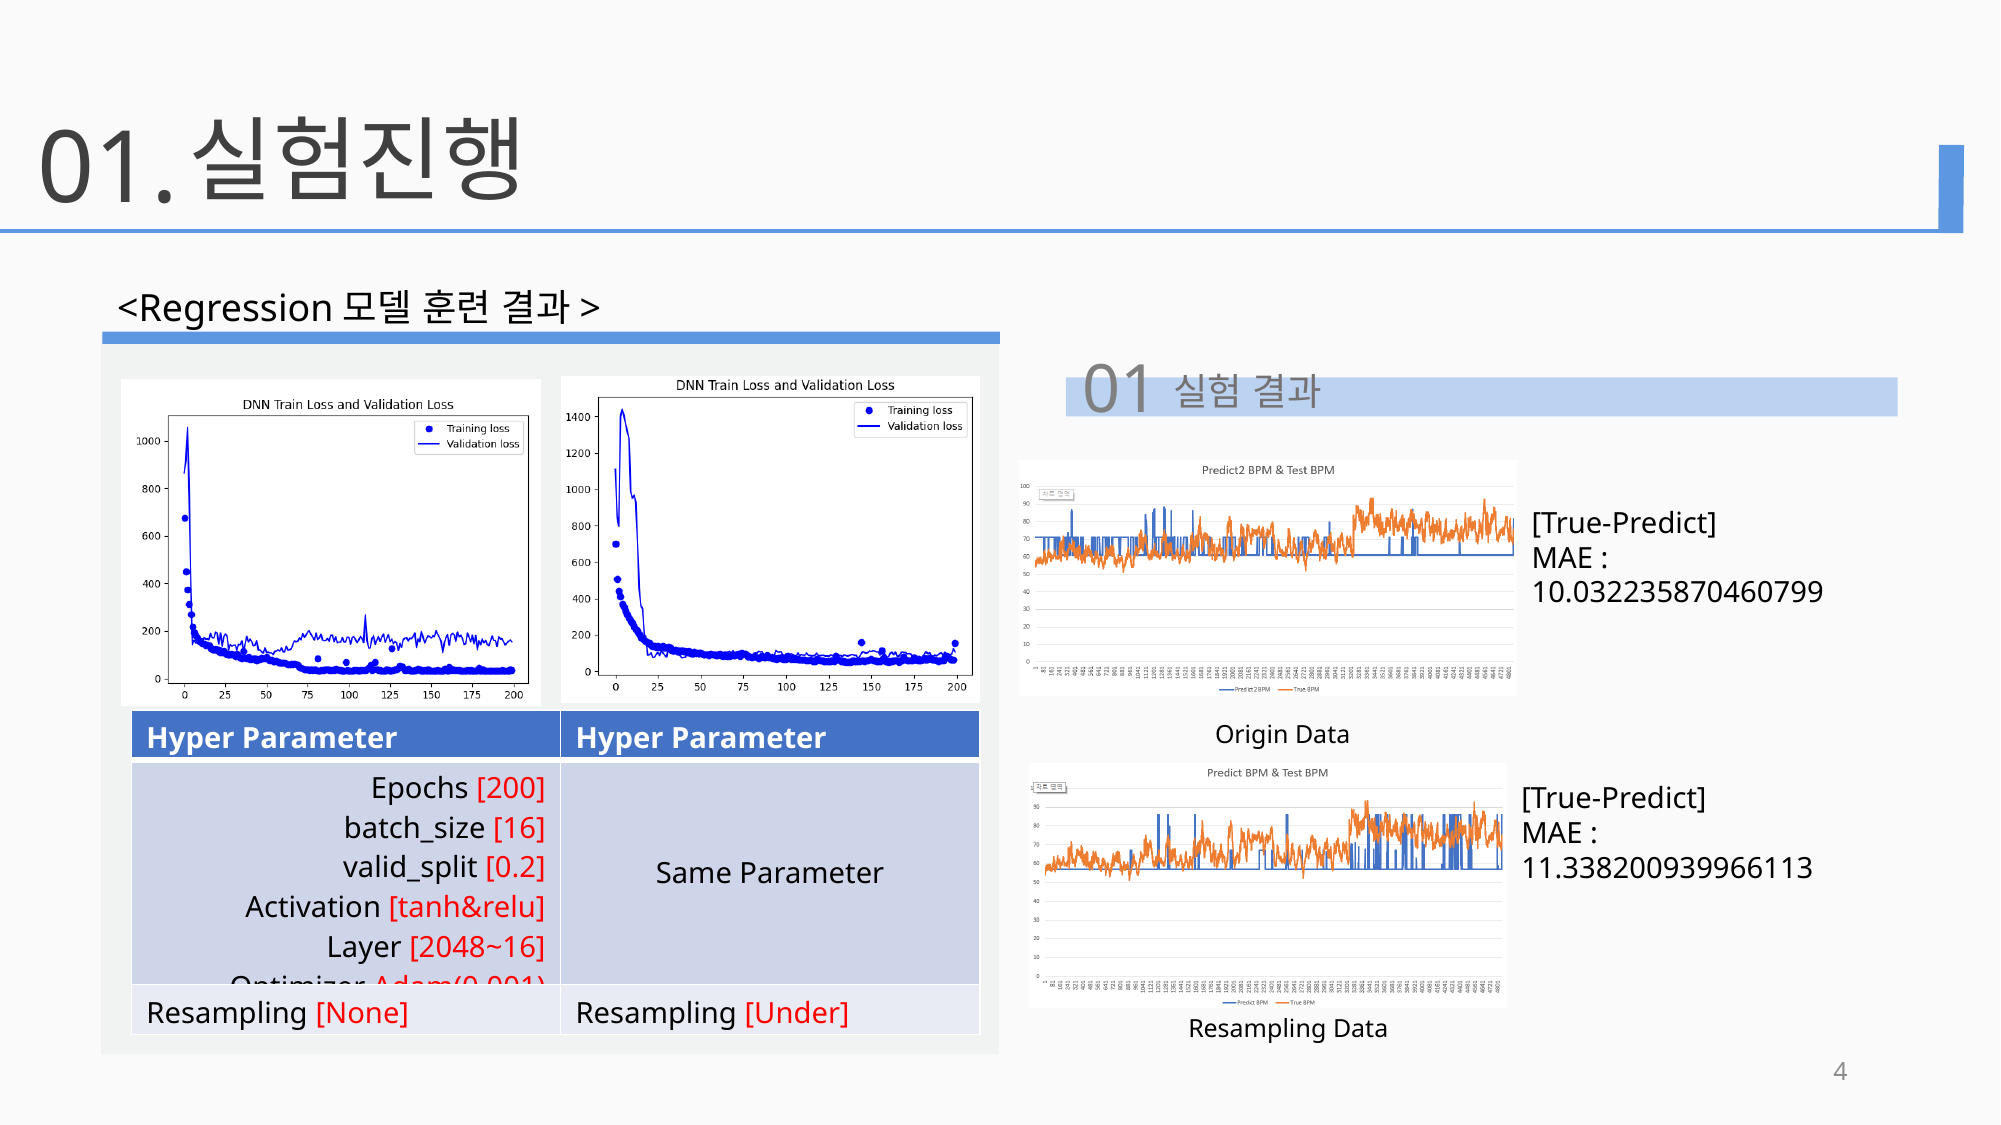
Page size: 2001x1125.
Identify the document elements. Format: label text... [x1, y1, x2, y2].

text_box [101, 331, 1001, 345]
text_box [True-Predict] MAE : 10.032235870460799 [1517, 496, 1917, 617]
text_box Origin Data [1158, 711, 1407, 757]
picture [1019, 460, 1517, 696]
picture [561, 376, 980, 703]
table_cell Same Parameter [561, 763, 979, 984]
text_box 1 [1106, 338, 1159, 433]
text_box <Regression모델 훈련 결과> [90, 276, 628, 337]
text_box [100, 337, 1000, 1056]
table_cell Epochs [200] batch_size [16] valid_split [0.2] Activation [tanh&relu] Layer [2048~16] Optimizer Adam(0.001) [132, 763, 560, 984]
text_box 01. [22, 94, 194, 229]
text_box 실험 결과 [1158, 360, 1393, 421]
text_box Resampling Data [1164, 1008, 1413, 1050]
text_box [1393, 376, 1899, 417]
text_box 실험진행 [173, 94, 542, 220]
picture [1029, 763, 1507, 1008]
table_header Hyper Parameter [132, 711, 560, 757]
table_cell Resampling [None] [132, 985, 560, 1034]
text_box 0 [1067, 338, 1106, 433]
text_box [True-Predict] MAE : 11.338200939966113 [1507, 772, 1907, 893]
picture [121, 379, 541, 706]
table_cell Resampling [Under] [561, 985, 979, 1034]
table_header Hyper Parameter [561, 711, 979, 757]
slide_number 4 [1412, 1042, 1863, 1103]
